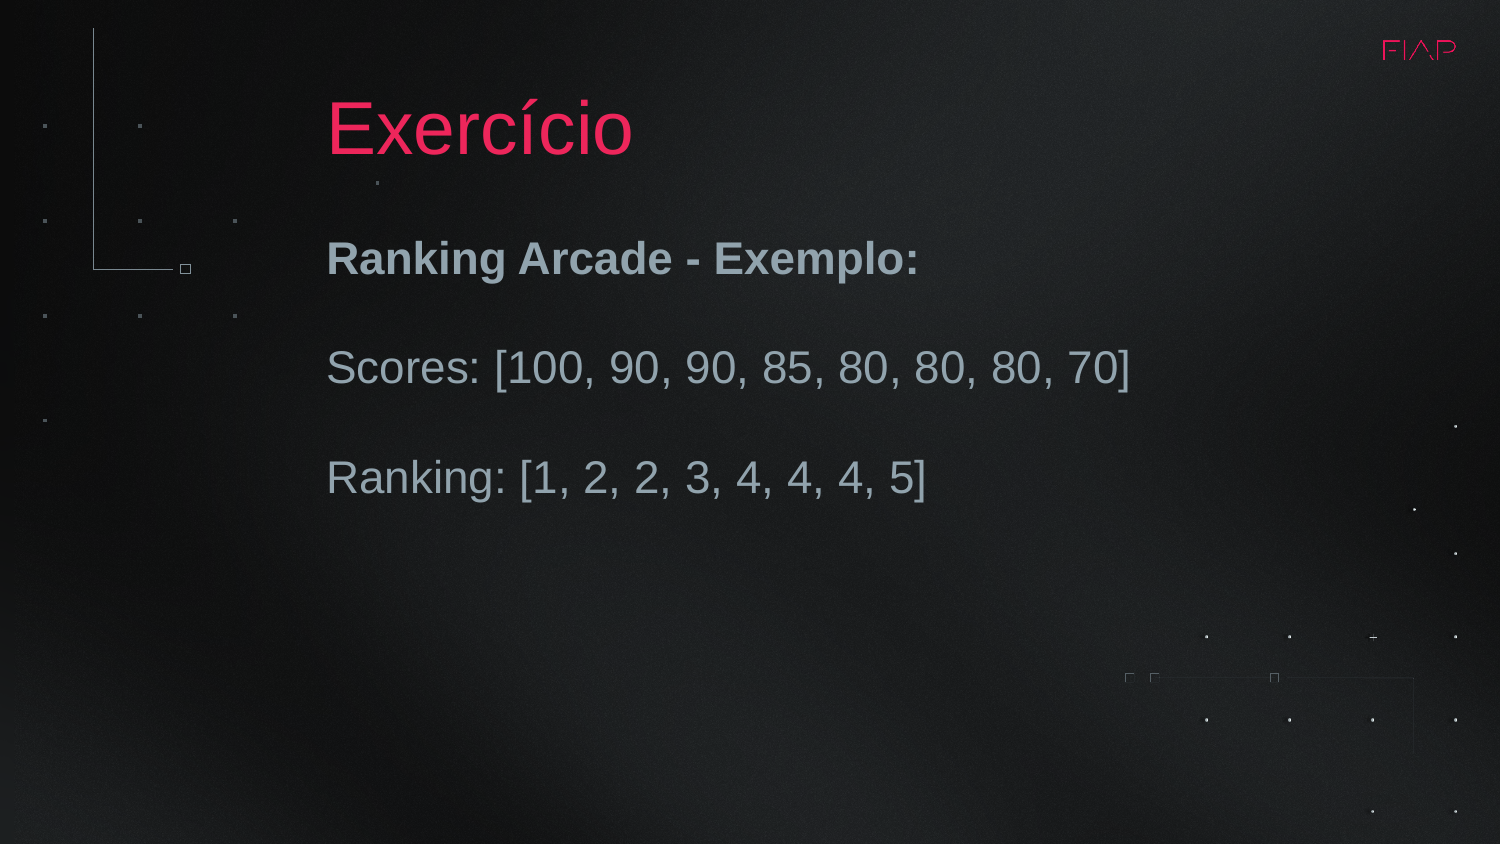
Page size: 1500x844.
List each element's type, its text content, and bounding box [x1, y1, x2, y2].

picture [0, 0, 1500, 844]
text_box Exercício [383, 72, 1126, 177]
text_box Ranking Arcade - Exemplo: Scores: [100, 90, 90, 85, 80, 80, 80, 70] Ranking: [1, 2, 2, 3, 4, 4, 4, 5] [311, 220, 1292, 661]
